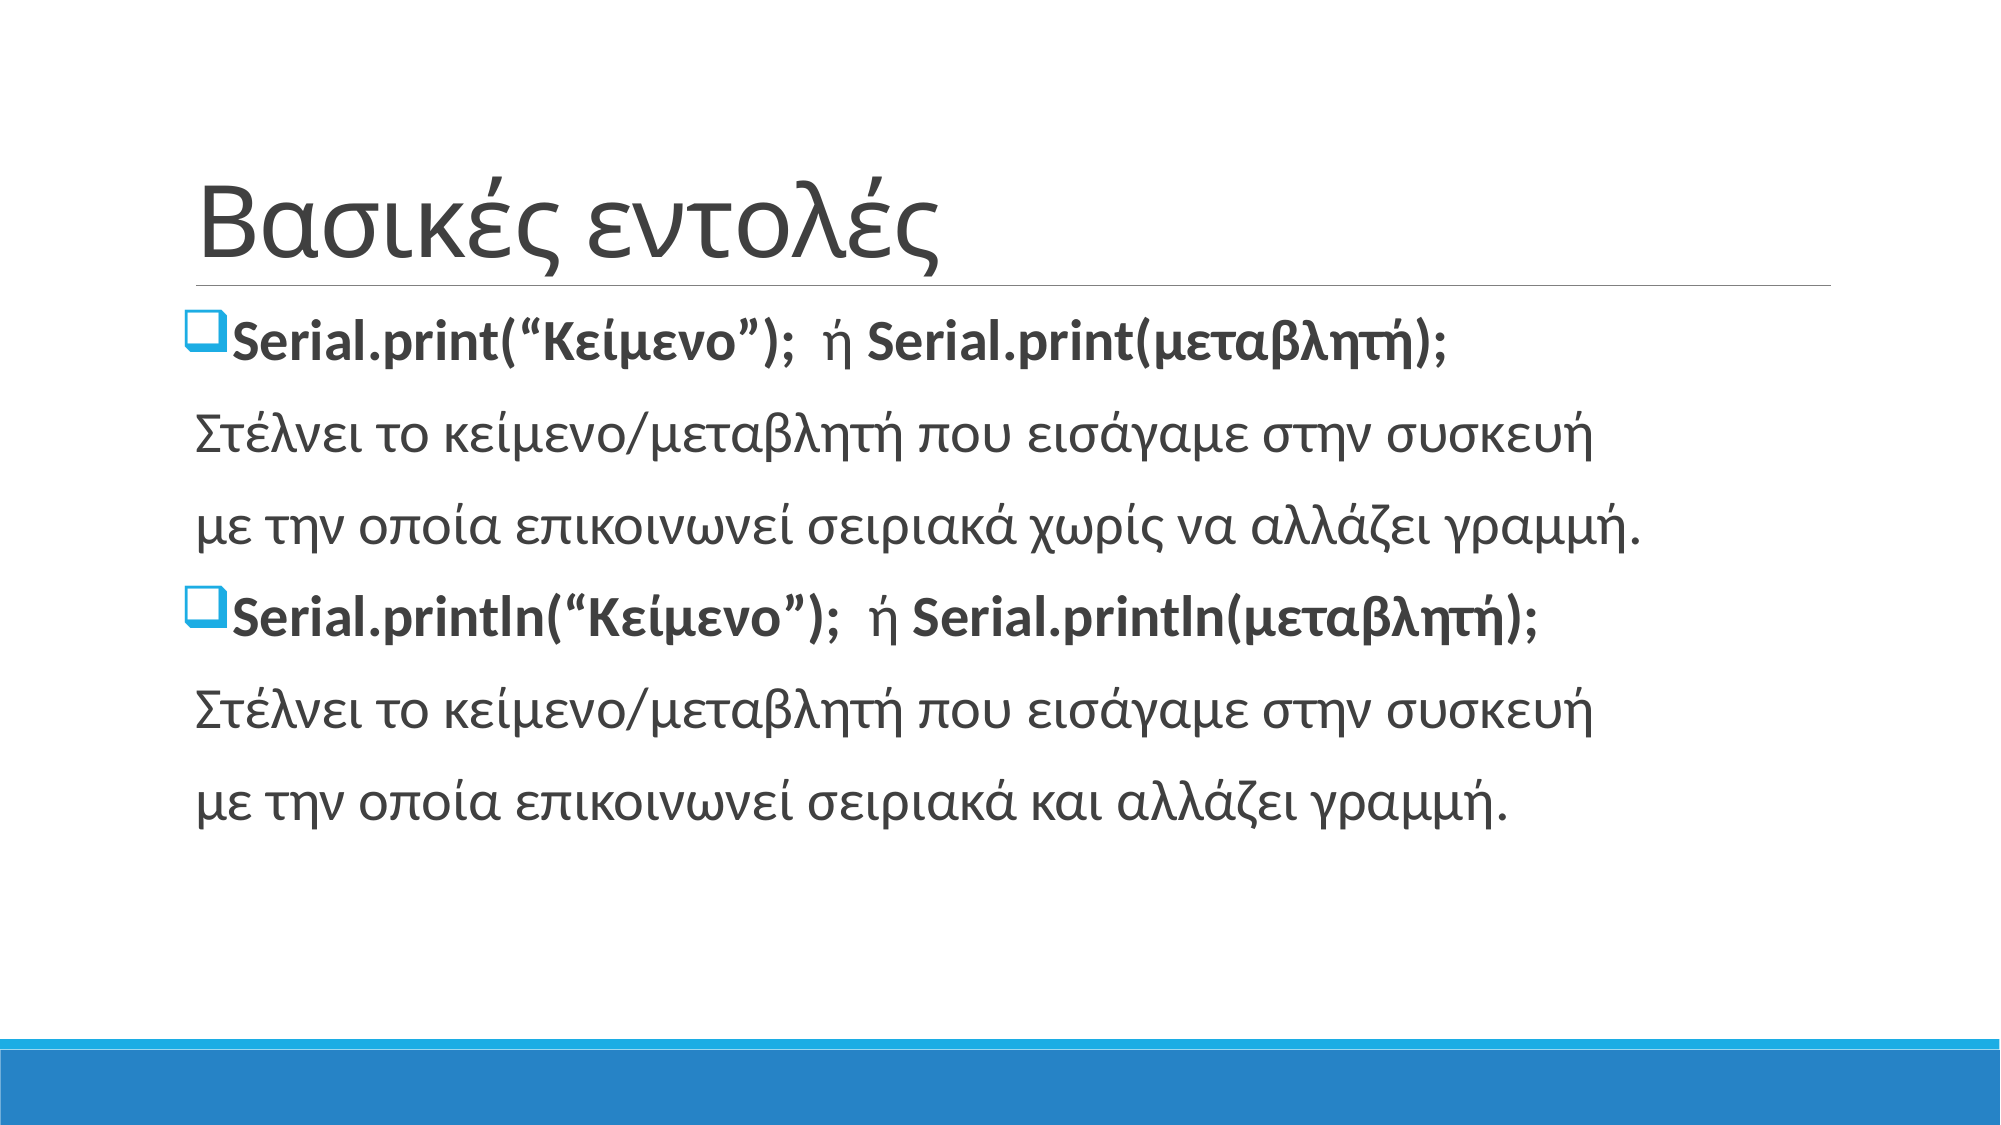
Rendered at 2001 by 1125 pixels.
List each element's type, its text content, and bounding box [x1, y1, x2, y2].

title Βασικές εντολές [180, 47, 1830, 285]
list Serial.print(“Κείμενο”); ή Serial.print(μεταβλητή); Στέλνει το κείμενο/μεταβλητή που εισάγαμε στην συσκευή με την οποία επικοινωνεί σειριακά χωρίς να αλλάζει γραμμή. Serial.println(“Κείμενο”); ή Serial.println(μεταβλητή); Στέλνει το κείμενο/μεταβλητή που εισάγαμε στην συσκευή με την οποία επικοινωνεί σειριακά και αλλάζει γραμμή. [180, 302, 1830, 963]
